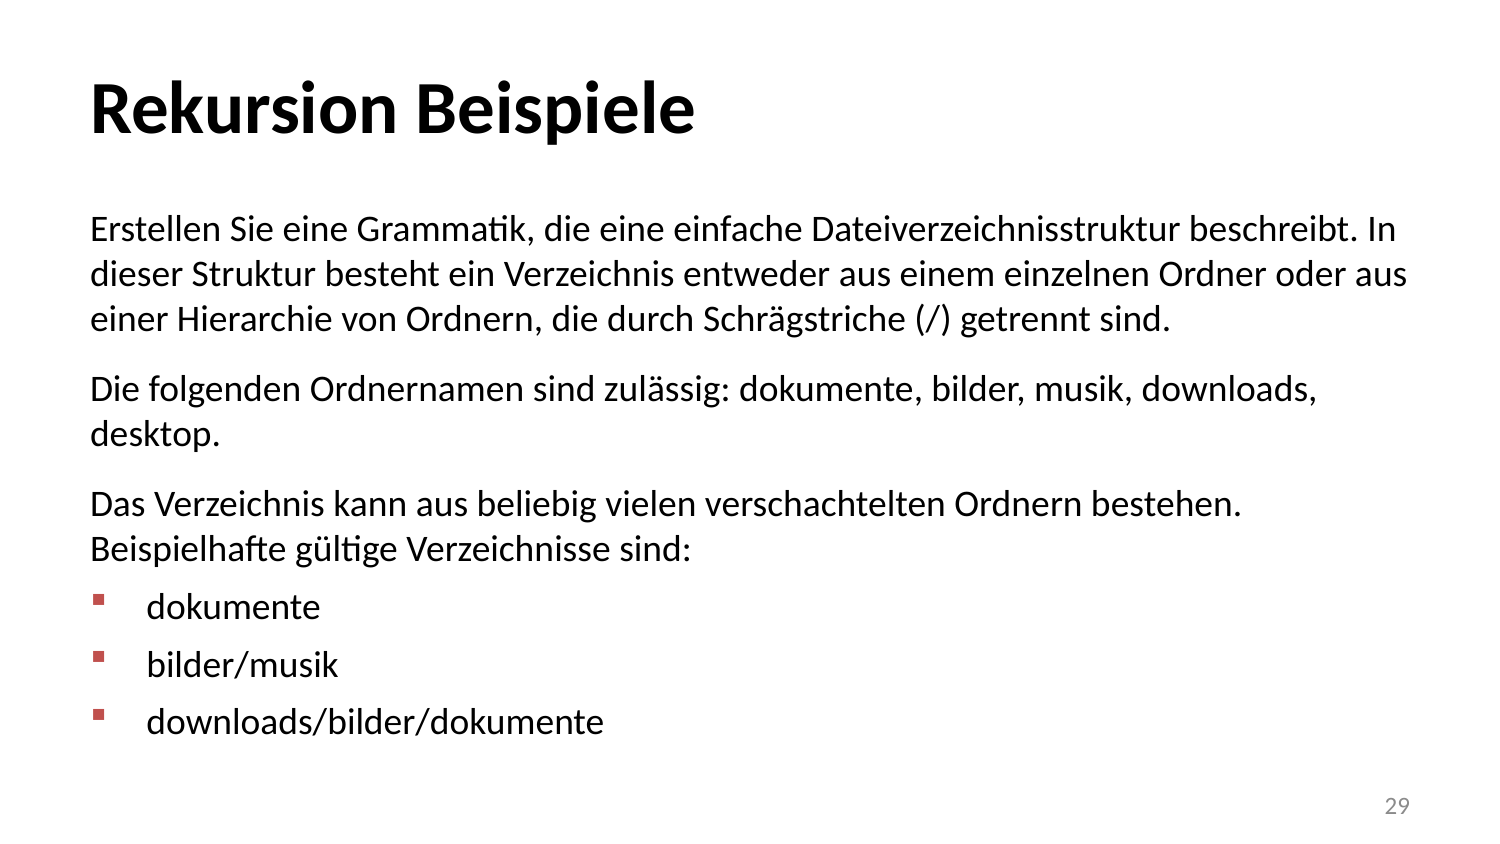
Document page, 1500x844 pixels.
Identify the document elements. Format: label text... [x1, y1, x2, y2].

slide_number 29 [1074, 782, 1425, 827]
title Rekursion Beispiele [75, 33, 1425, 175]
list Erstellen Sie eine Grammatik, die eine einfache Dateiverzeichnisstruktur beschreibt. In dieser Struktur besteht ein Verzeichnis entweder aus einem einzelnen Ordner oder aus einer Hierarchie von Ordnern, die durch Schrägstriche (/) getrennt sind. Die folgenden Ordnernamen sind zulässig: dokumente, bilder, musik, downloads, desktop. Das Verzeichnis kann aus beliebig vielen verschachtelten Ordnern bestehen. Beispielhafte gültige Verzeichnisse sind: dokumente bilder/musik downloads/bilder/dokumente [75, 196, 1425, 810]
